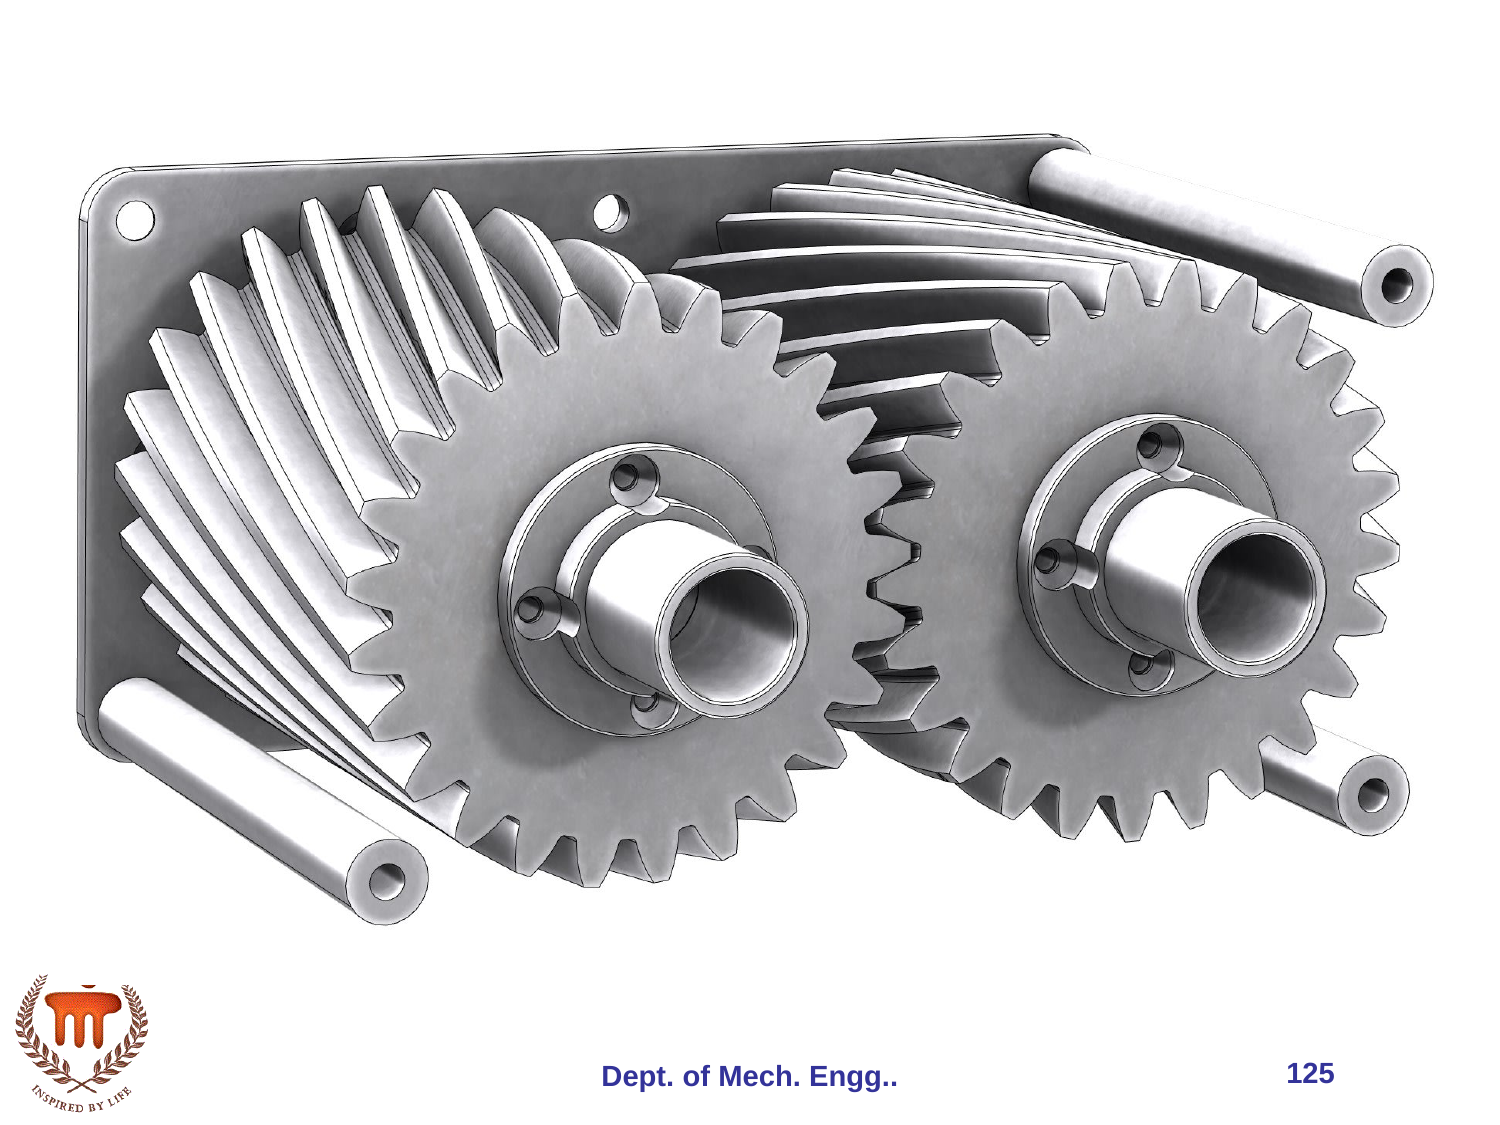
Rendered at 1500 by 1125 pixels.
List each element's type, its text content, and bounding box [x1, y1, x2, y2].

picture [0, 90, 1453, 1118]
slide_number 125 [999, 1046, 1351, 1125]
footer Dept. of Mech. Engg.. [512, 1049, 988, 1103]
